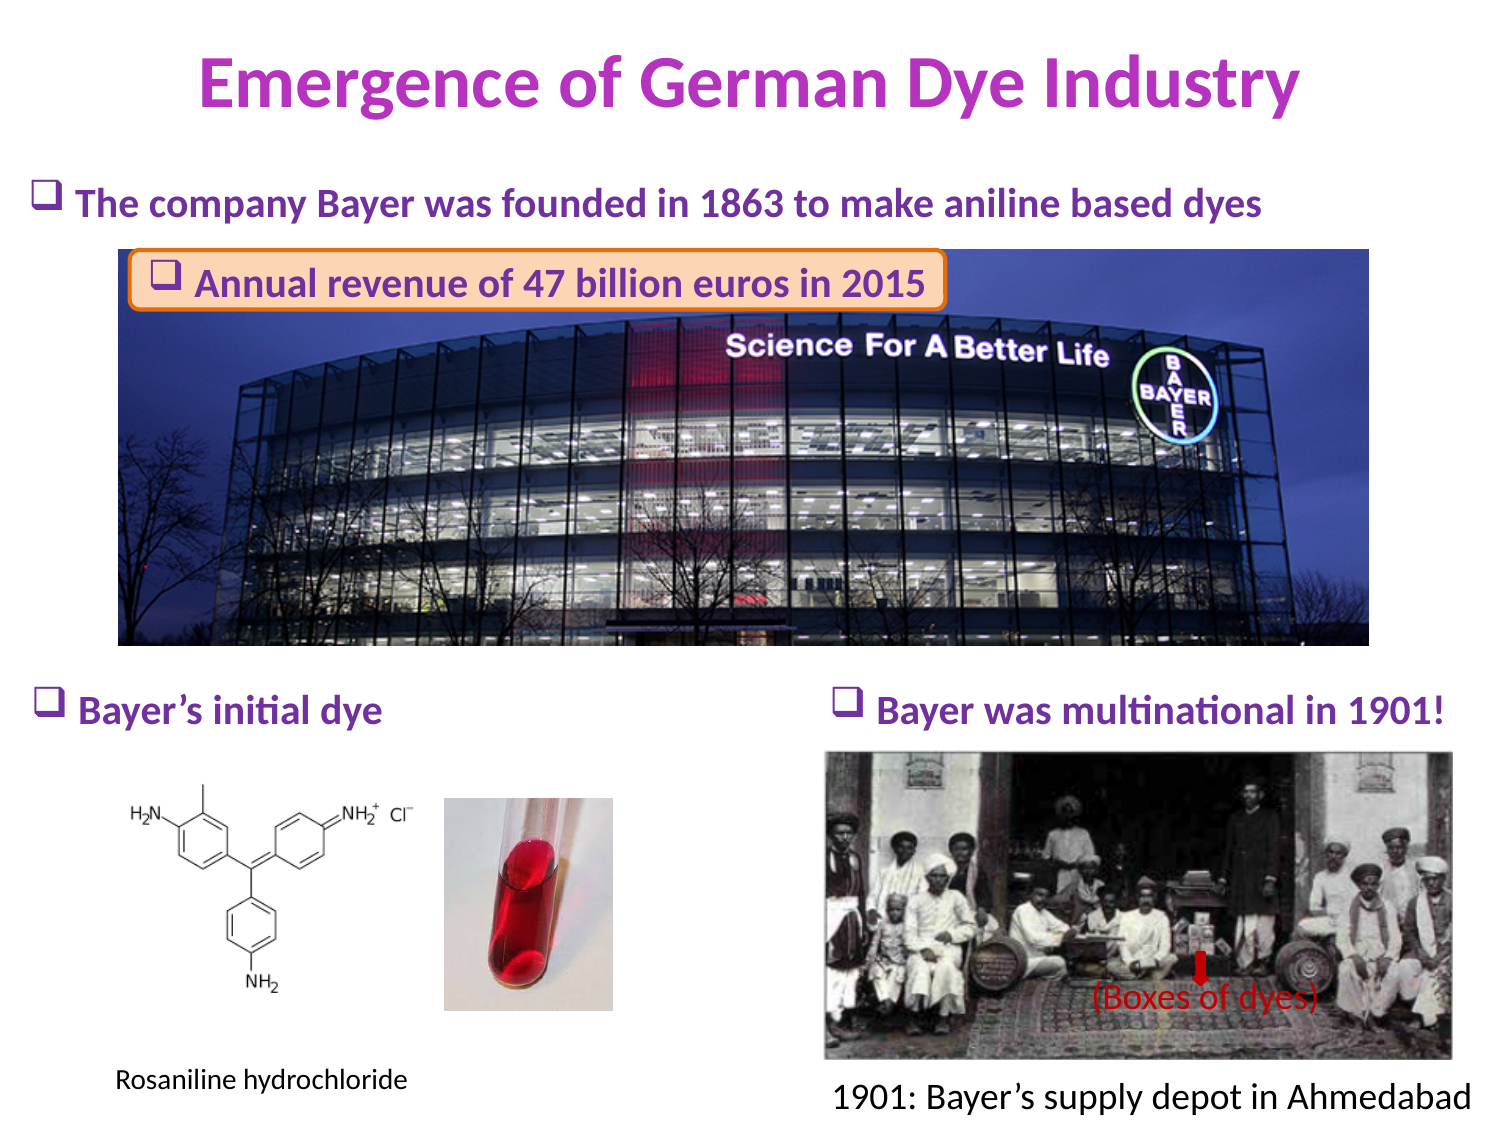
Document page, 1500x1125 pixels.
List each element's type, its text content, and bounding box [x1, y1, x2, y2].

text_box The company Bayer was founded in 1863 to make aniline based dyes [13, 168, 1278, 234]
title Emergence of German Dye Industry [75, 37, 1425, 118]
picture [444, 798, 613, 1011]
picture [121, 774, 425, 1006]
text_box 1901: Bayer’s supply depot in Ahmedabad [816, 1064, 1489, 1125]
picture [118, 249, 1369, 646]
text_box Rosaniline hydrochloride [100, 1053, 424, 1103]
text_box Bayer’s initial dye [16, 675, 399, 740]
text_box Bayer was multinational in 1901! [814, 675, 1462, 740]
picture [822, 749, 1454, 1060]
